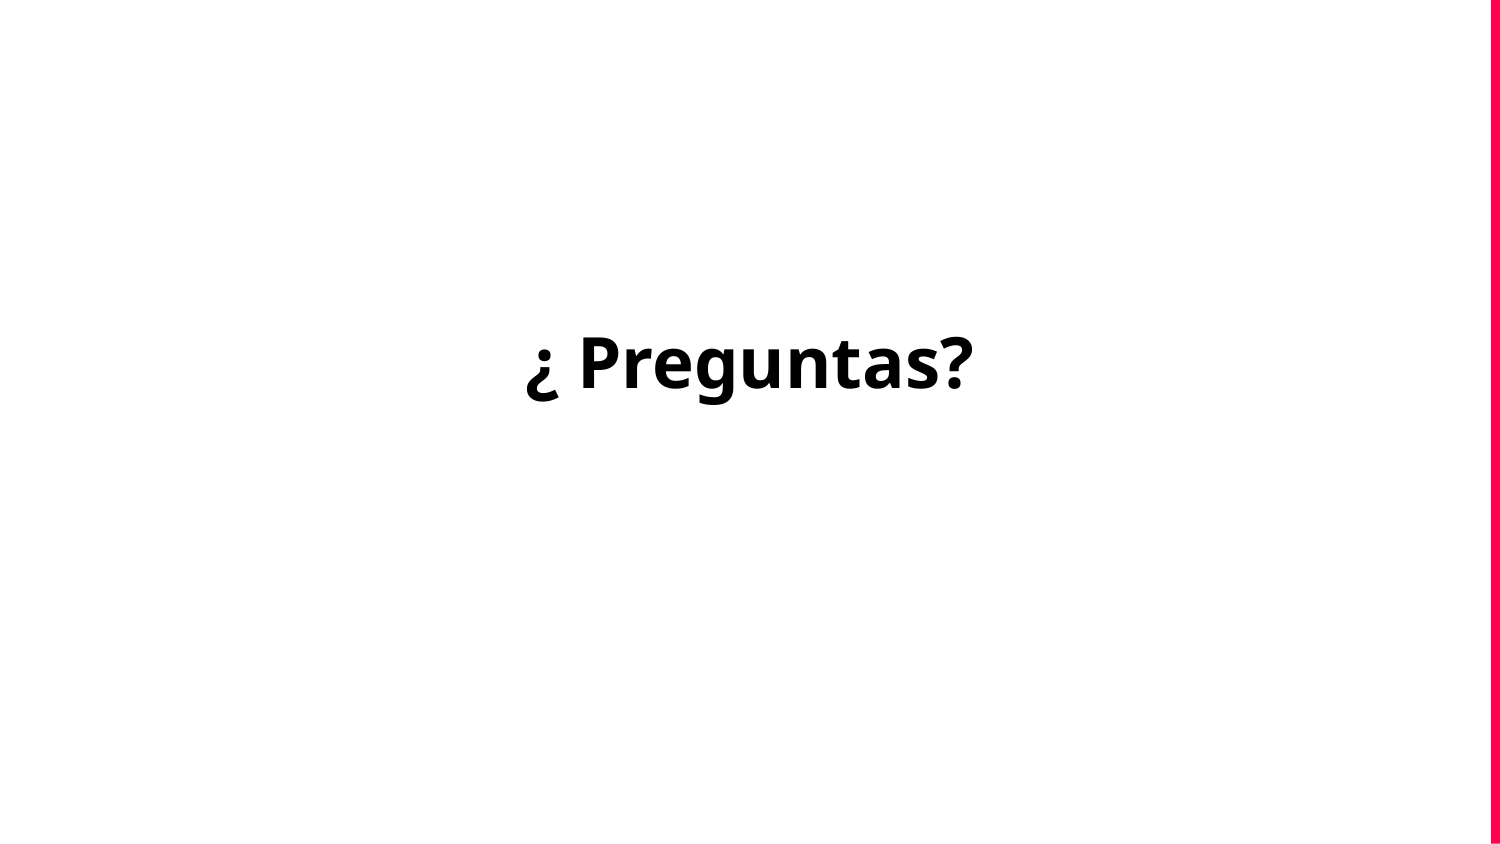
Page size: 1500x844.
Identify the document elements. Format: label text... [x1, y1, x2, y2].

title ¿ Preguntas? [441, 271, 1059, 449]
